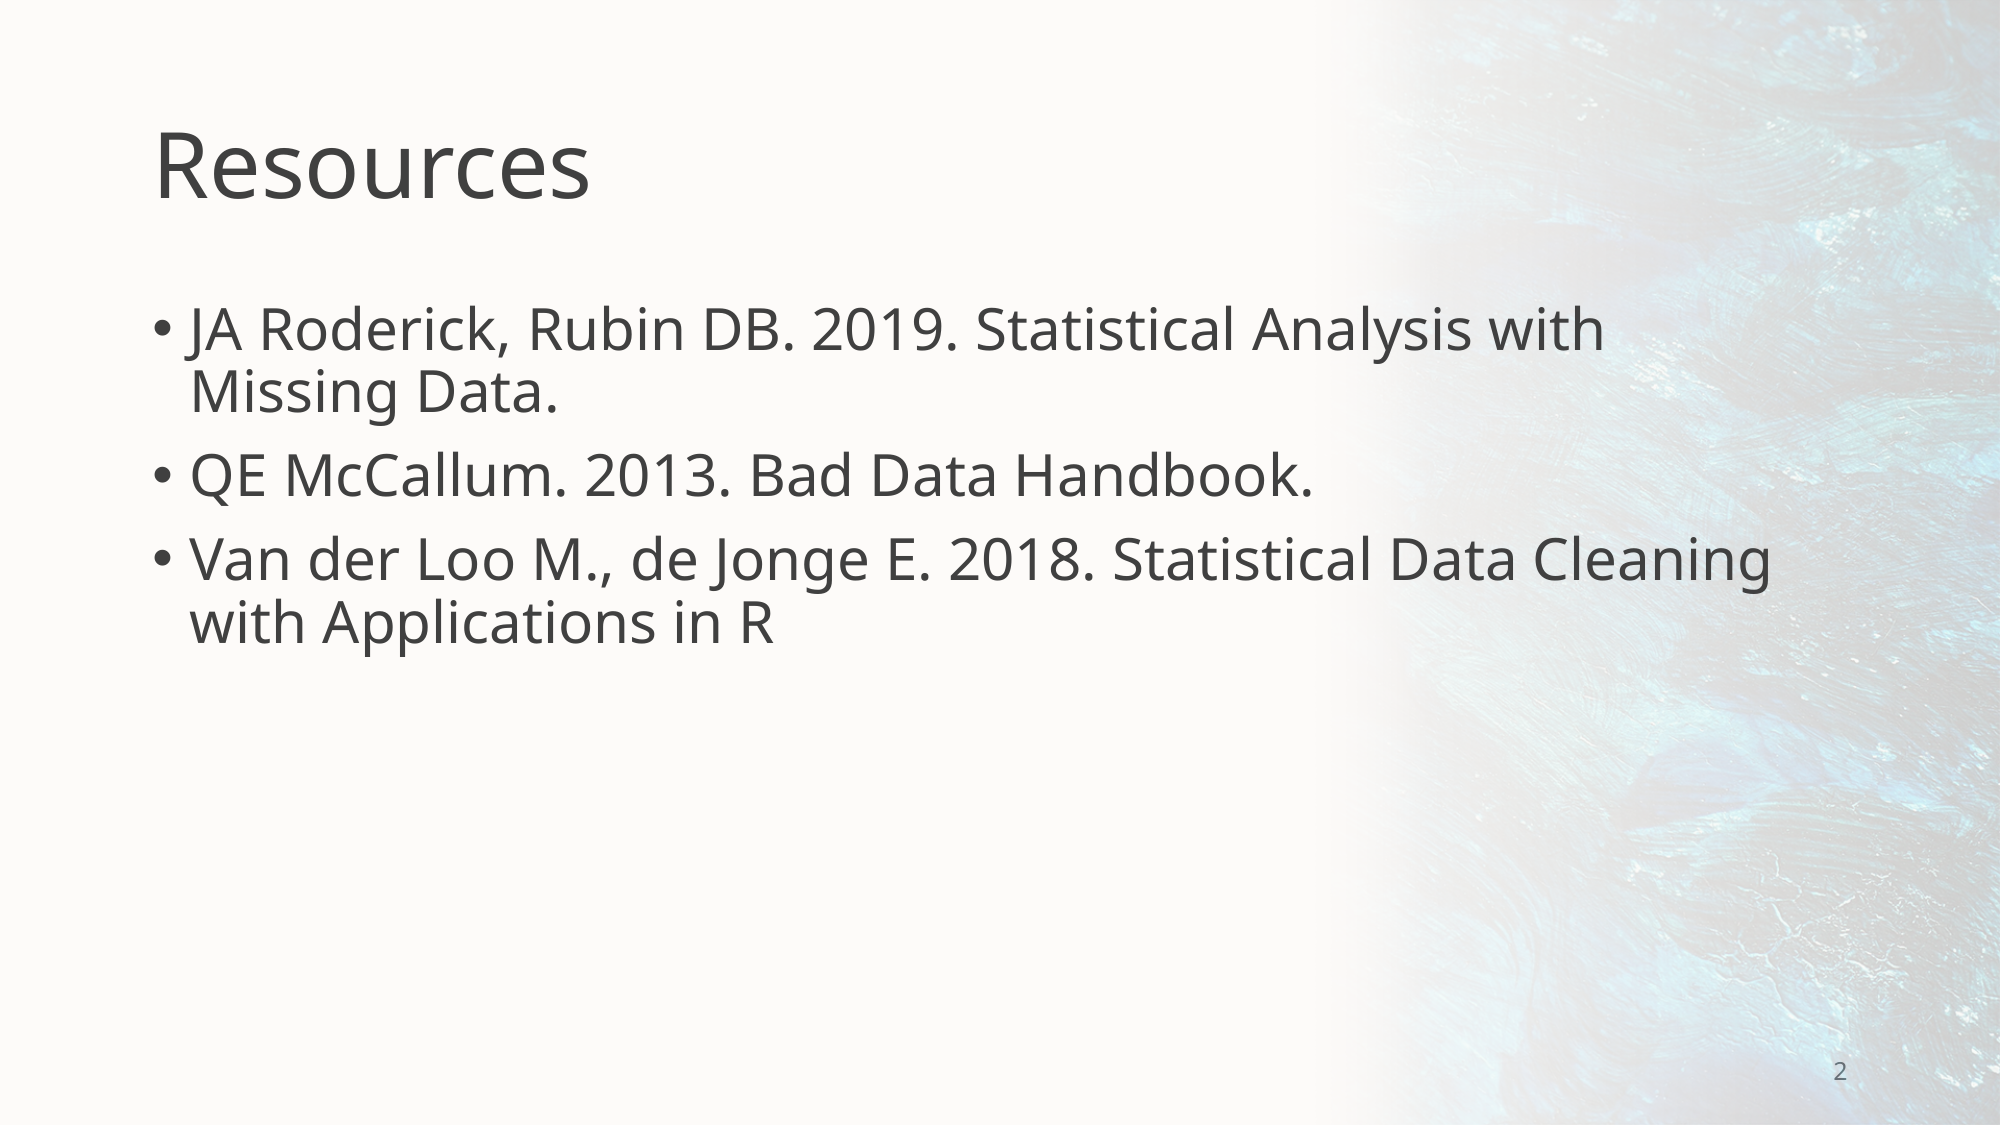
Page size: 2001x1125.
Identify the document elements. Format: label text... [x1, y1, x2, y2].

text_box Resources [137, 59, 1286, 278]
picture [1286, 0, 2000, 1125]
list JA Roderick, Rubin DB. 2019. Statistical Analysis with Missing Data. QE McCallum. 2013. Bad Data Handbook. Van der Loo M., de Jonge E. 2018. Statistical Data Cleaning with Applications in R [137, 292, 1286, 1007]
